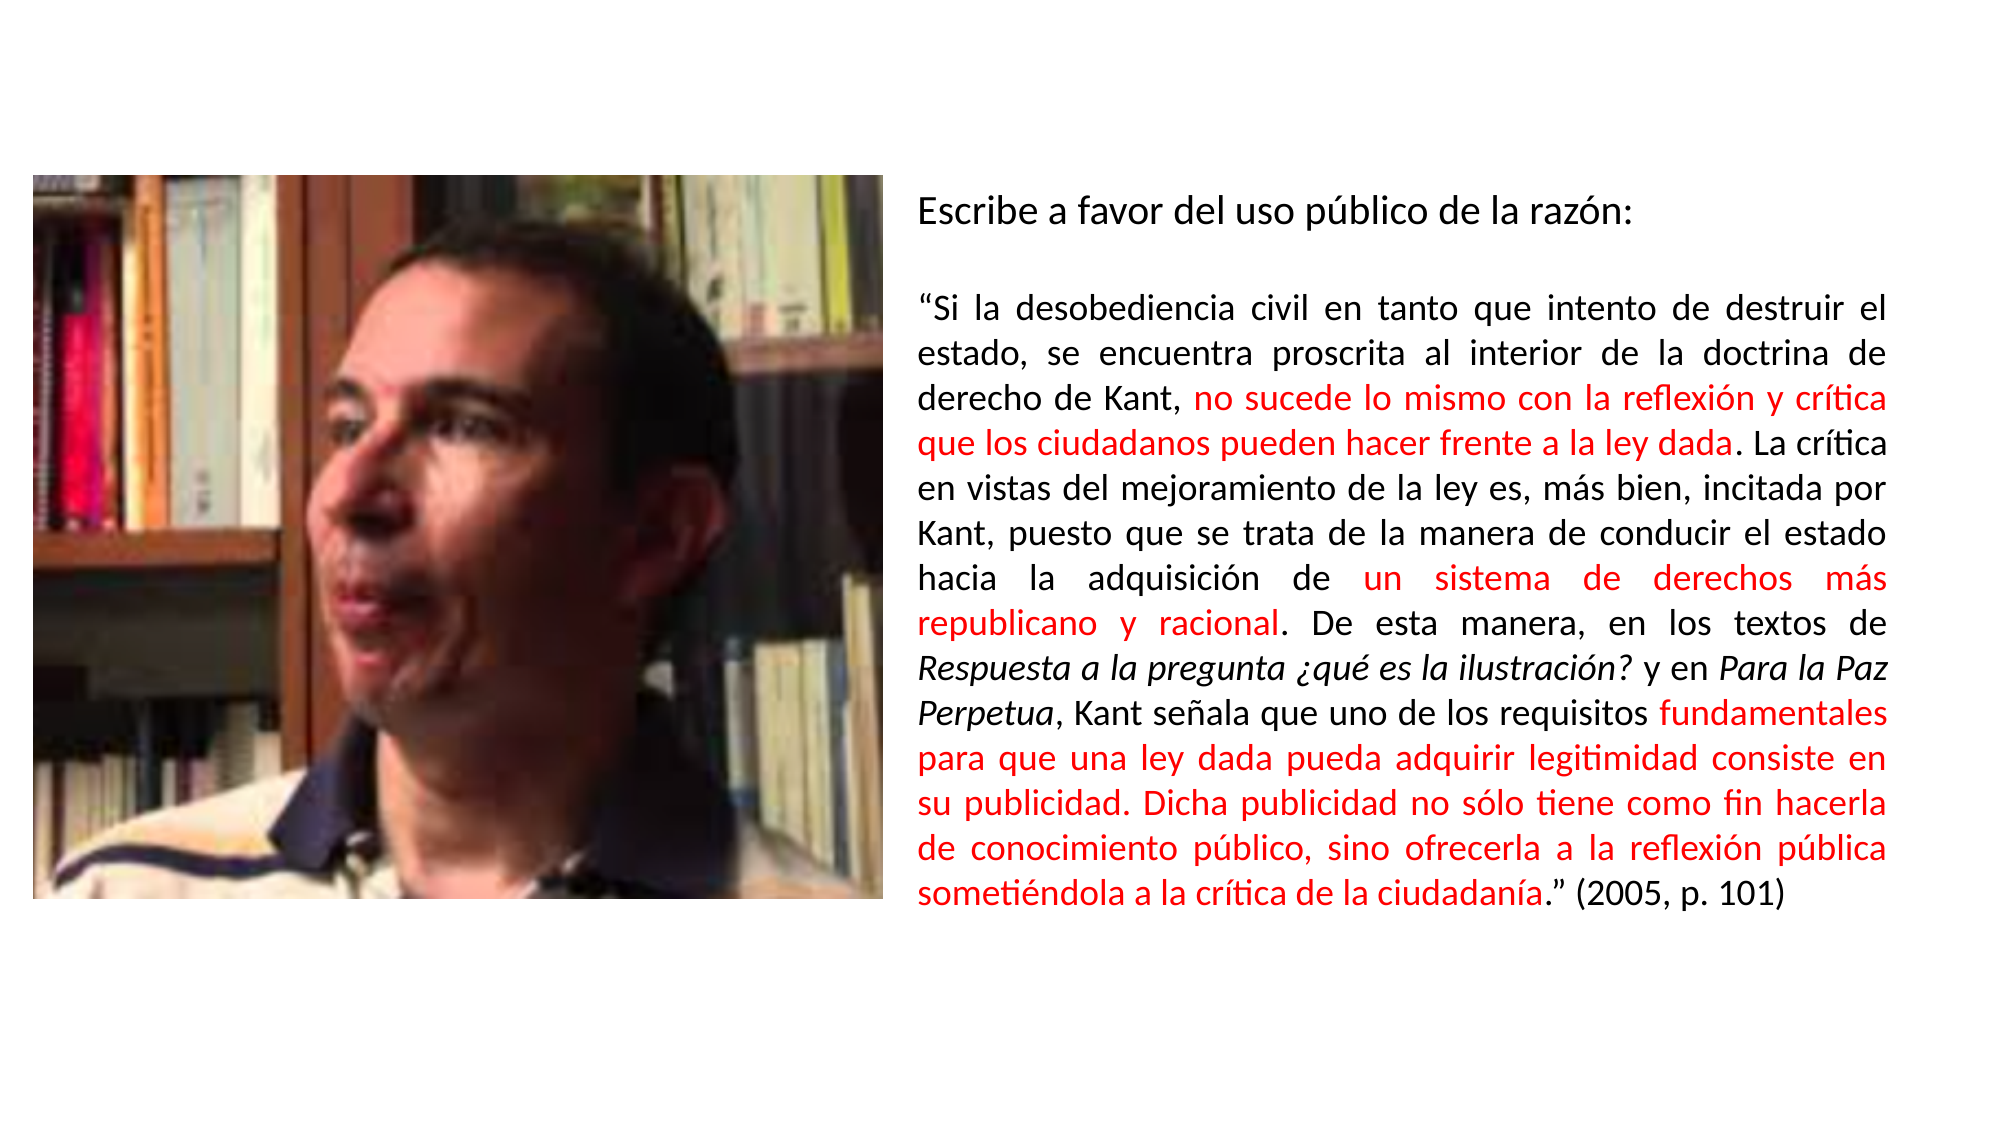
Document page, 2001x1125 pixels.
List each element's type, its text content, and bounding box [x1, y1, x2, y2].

text_box Escribe a favor del uso público de la razón: “Si la desobediencia civil en tanto que intento de destruir el estado, se encuentra proscrita al interior de la doctrina de derecho de Kant, no sucede lo mismo con la reflexión y crítica que los ciudadanos pueden hacer frente a la ley dada. La crítica en vistas del mejoramiento de la ley es, más bien, incitada por Kant, puesto que se trata de la manera de conducir el estado hacia la adquisición de un sistema de derechos más republicano y racional. De esta manera, en los textos de Respuesta a la pregunta ¿qué es la ilustración? y en Para la Paz Perpetua, Kant señala que uno de los requisitos fundamentales para que una ley dada pueda adquirir legitimidad consiste en su publicidad. Dicha publicidad no sólo tiene como fin hacerla de conocimiento público, sino ofrecerla a la reflexión pública sometiéndola a la crítica de la ciudadanía.” (2005, p. 101) [902, 175, 1903, 920]
picture [33, 175, 883, 899]
